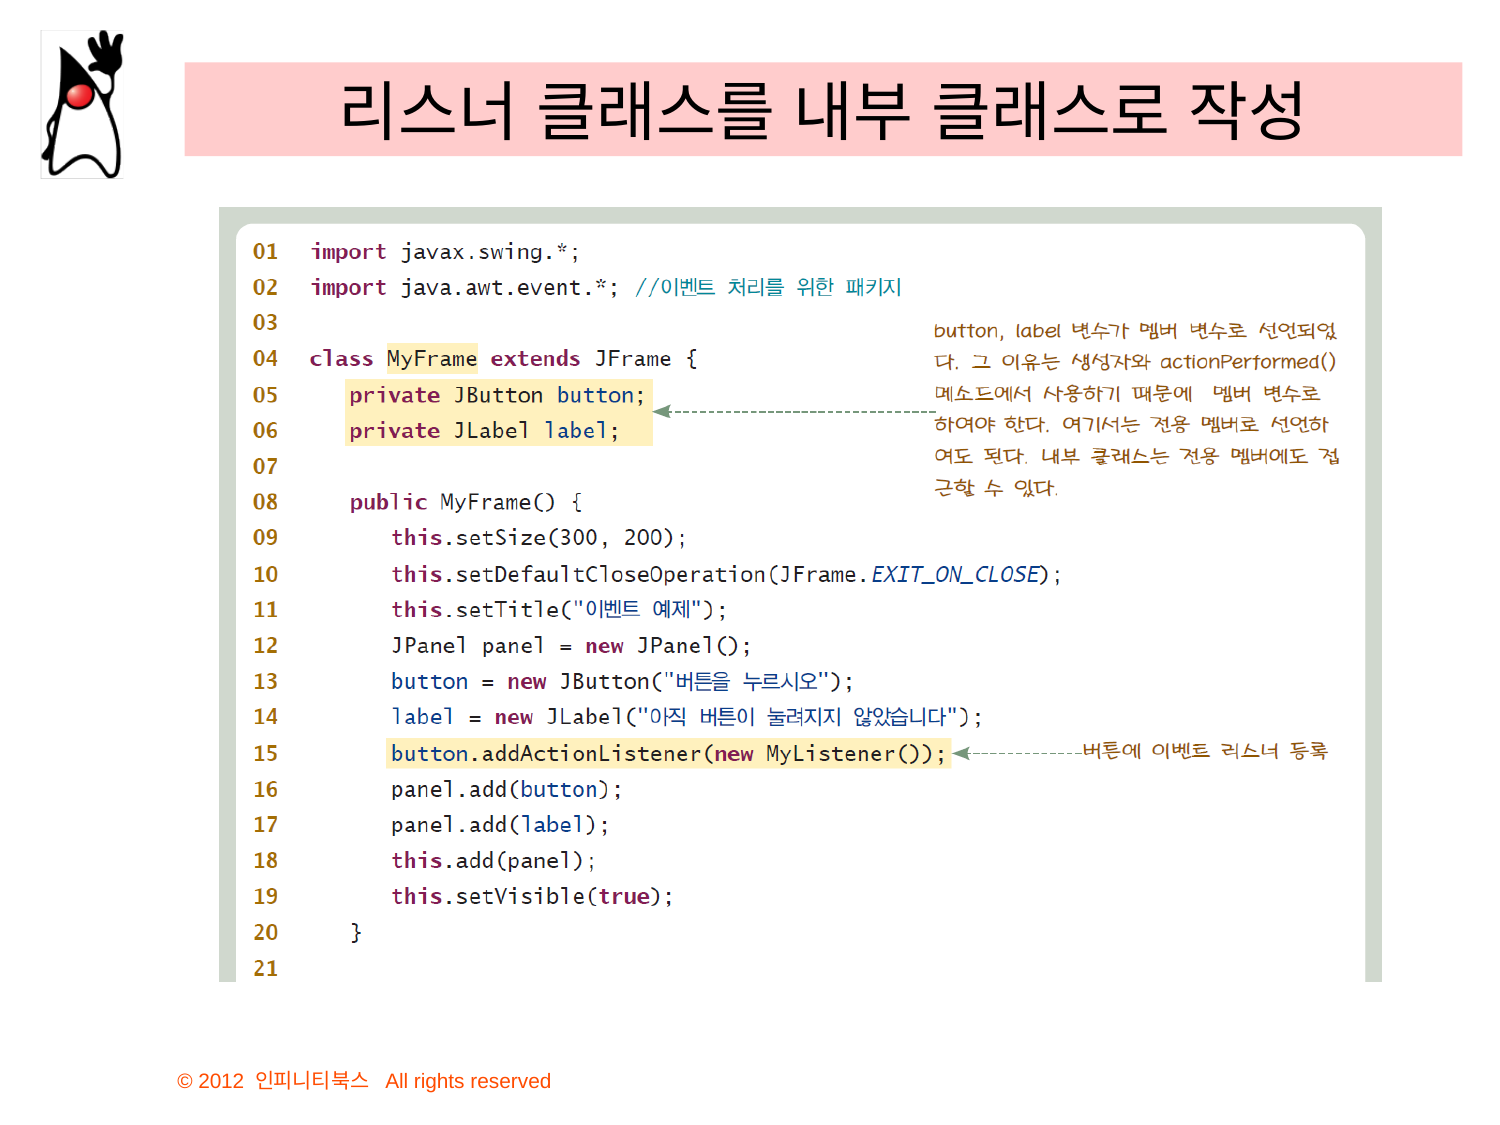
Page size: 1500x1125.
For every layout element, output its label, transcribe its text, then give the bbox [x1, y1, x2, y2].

picture [215, 204, 1388, 982]
picture [39, 30, 124, 179]
title 리스너 클래스를 내부 클래스로 작성 [184, 62, 1463, 157]
